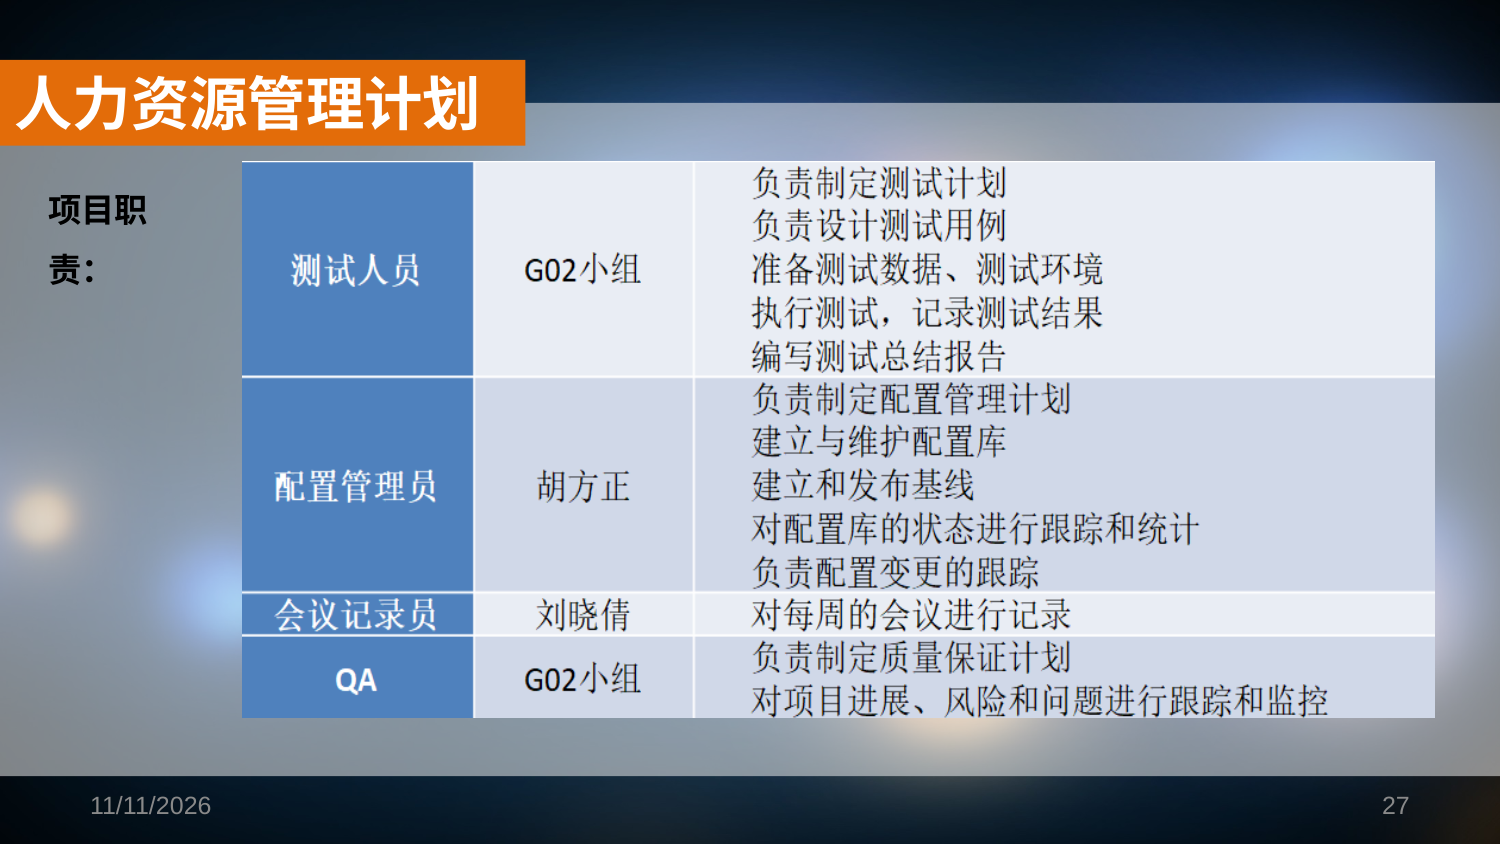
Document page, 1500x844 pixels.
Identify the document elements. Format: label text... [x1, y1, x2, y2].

picture [241, 161, 1436, 718]
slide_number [74, 781, 426, 828]
slide_number 27 [1074, 781, 1426, 828]
text_box [0, 102, 1500, 777]
picture [0, 777, 1500, 844]
text_box 项目职责： [0, 161, 224, 297]
text_box 人力资源管理计划 [0, 59, 526, 145]
picture [0, 0, 1500, 102]
